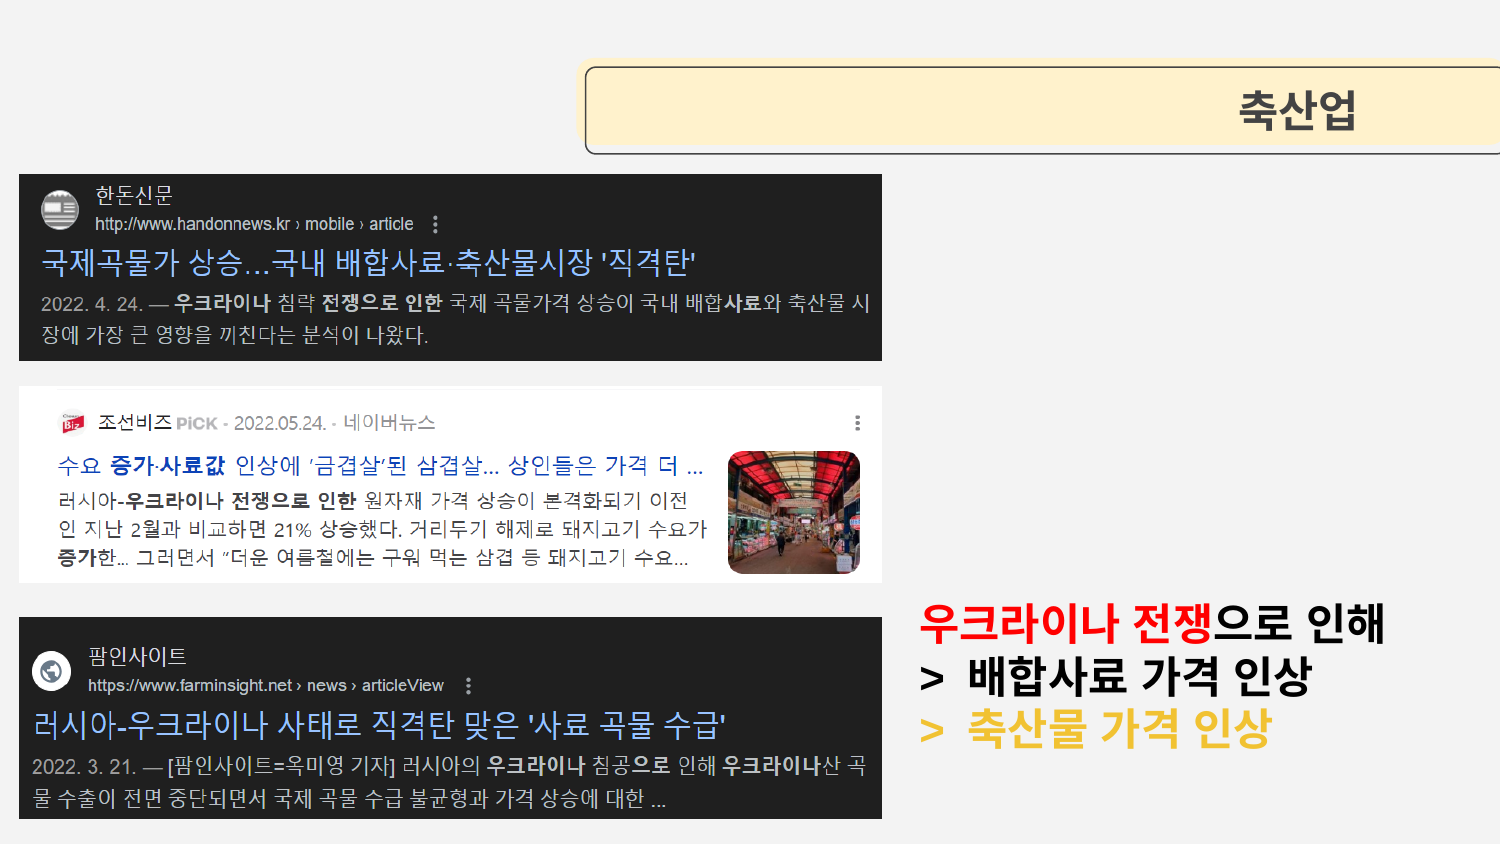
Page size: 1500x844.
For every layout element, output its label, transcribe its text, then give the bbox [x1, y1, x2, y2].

text_box 우크라이나 전쟁으로 인해 > 배합사료 가격 인상 > 축산물 가격 인상 [904, 589, 1481, 762]
title 축산업 [849, 70, 1374, 150]
picture [19, 617, 882, 820]
picture [19, 386, 882, 583]
picture [19, 174, 882, 361]
